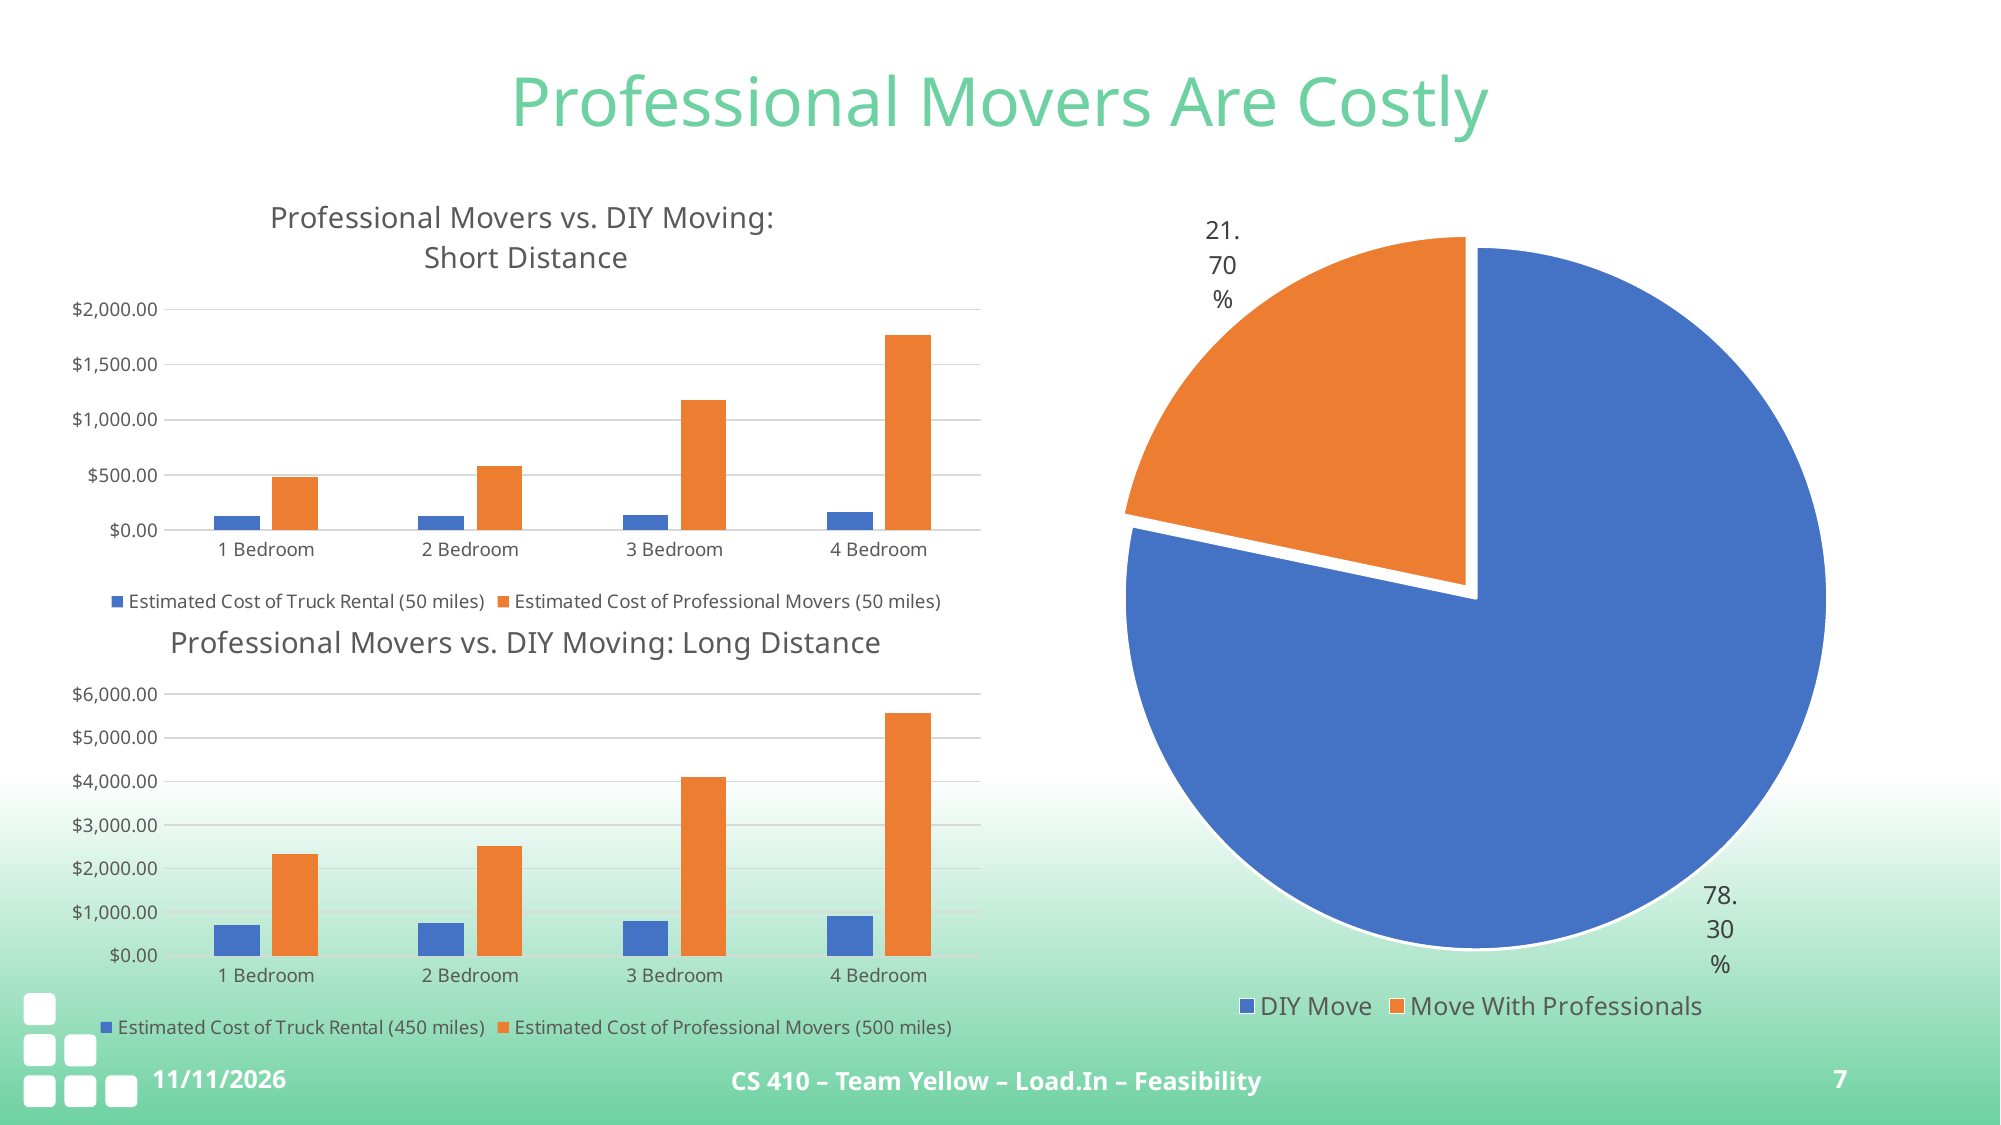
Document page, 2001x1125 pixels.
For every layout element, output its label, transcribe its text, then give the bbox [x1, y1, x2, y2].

text_box Professional Movers Are Costly [137, 59, 1863, 149]
text_box 11/11/20 [137, 1055, 588, 1125]
text_box 7 [1412, 1038, 1863, 1125]
text_box CS 410 – Team Yellow – Load.In – Feasibility [662, 1035, 1338, 1125]
chart [1045, 212, 1898, 1030]
chart [52, 170, 1001, 1047]
